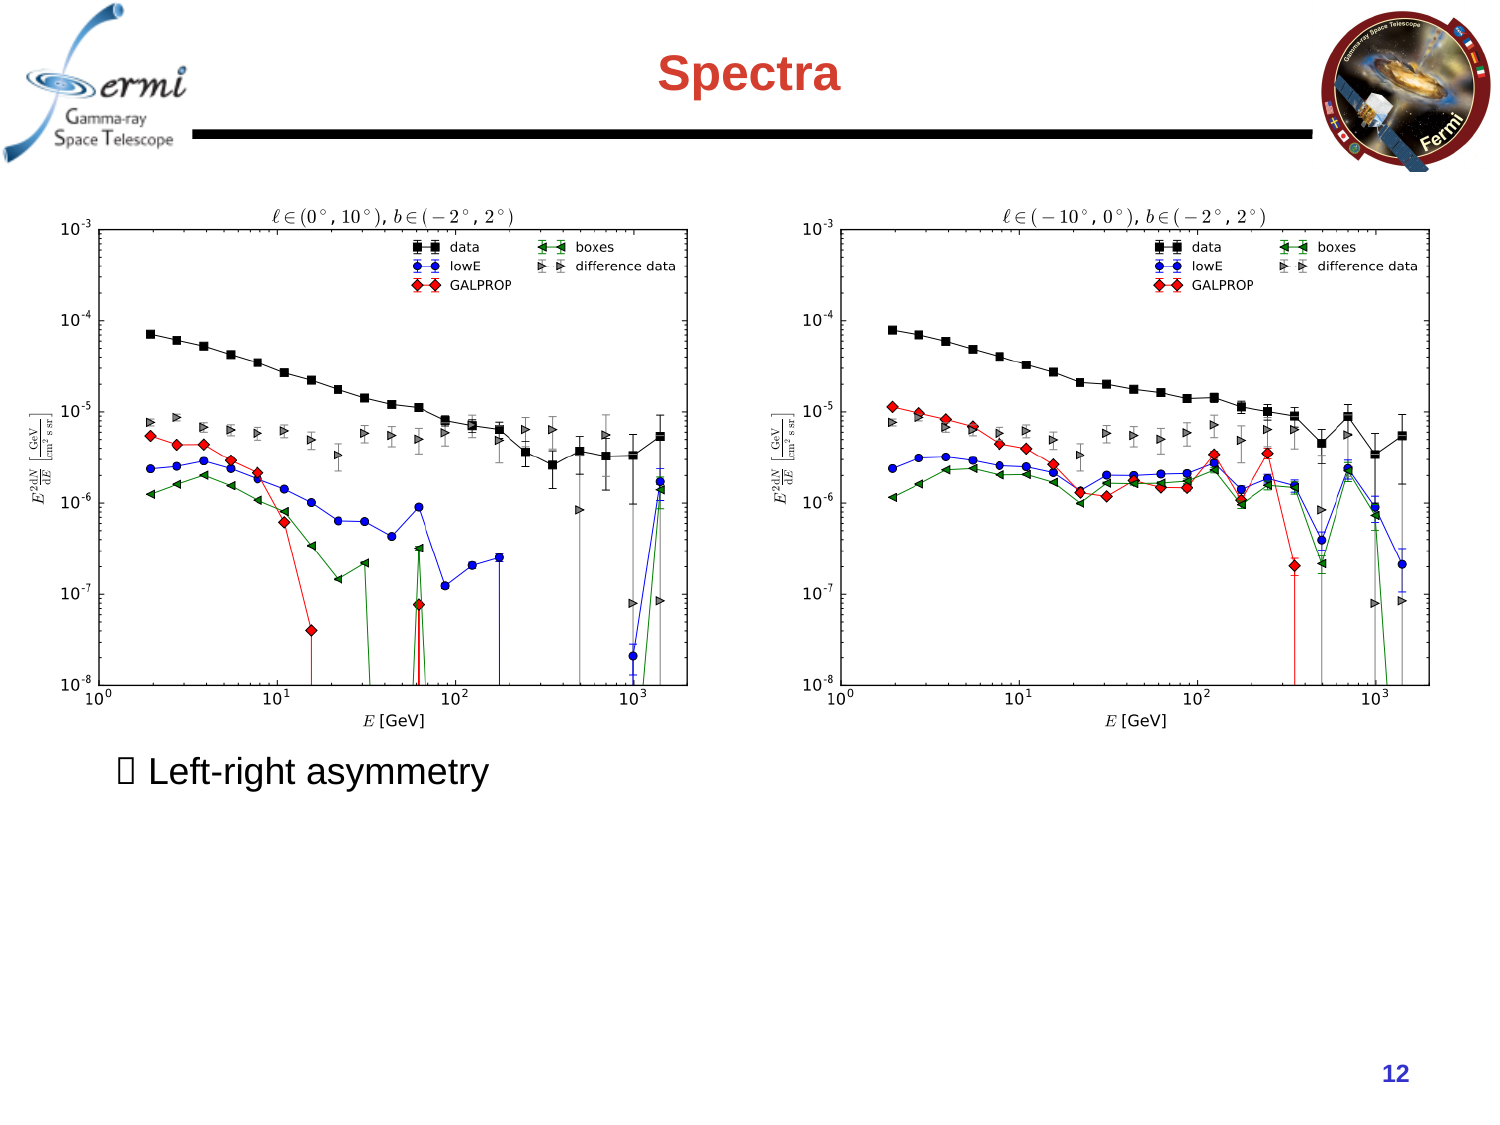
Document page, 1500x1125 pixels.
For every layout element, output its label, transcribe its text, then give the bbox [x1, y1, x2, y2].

slide_number 11 [1074, 1042, 1425, 1103]
picture [0, 0, 189, 167]
title Spectra [185, 16, 1313, 125]
text_box  Left-right asymmetry [100, 749, 632, 800]
picture [4, 0, 1500, 740]
